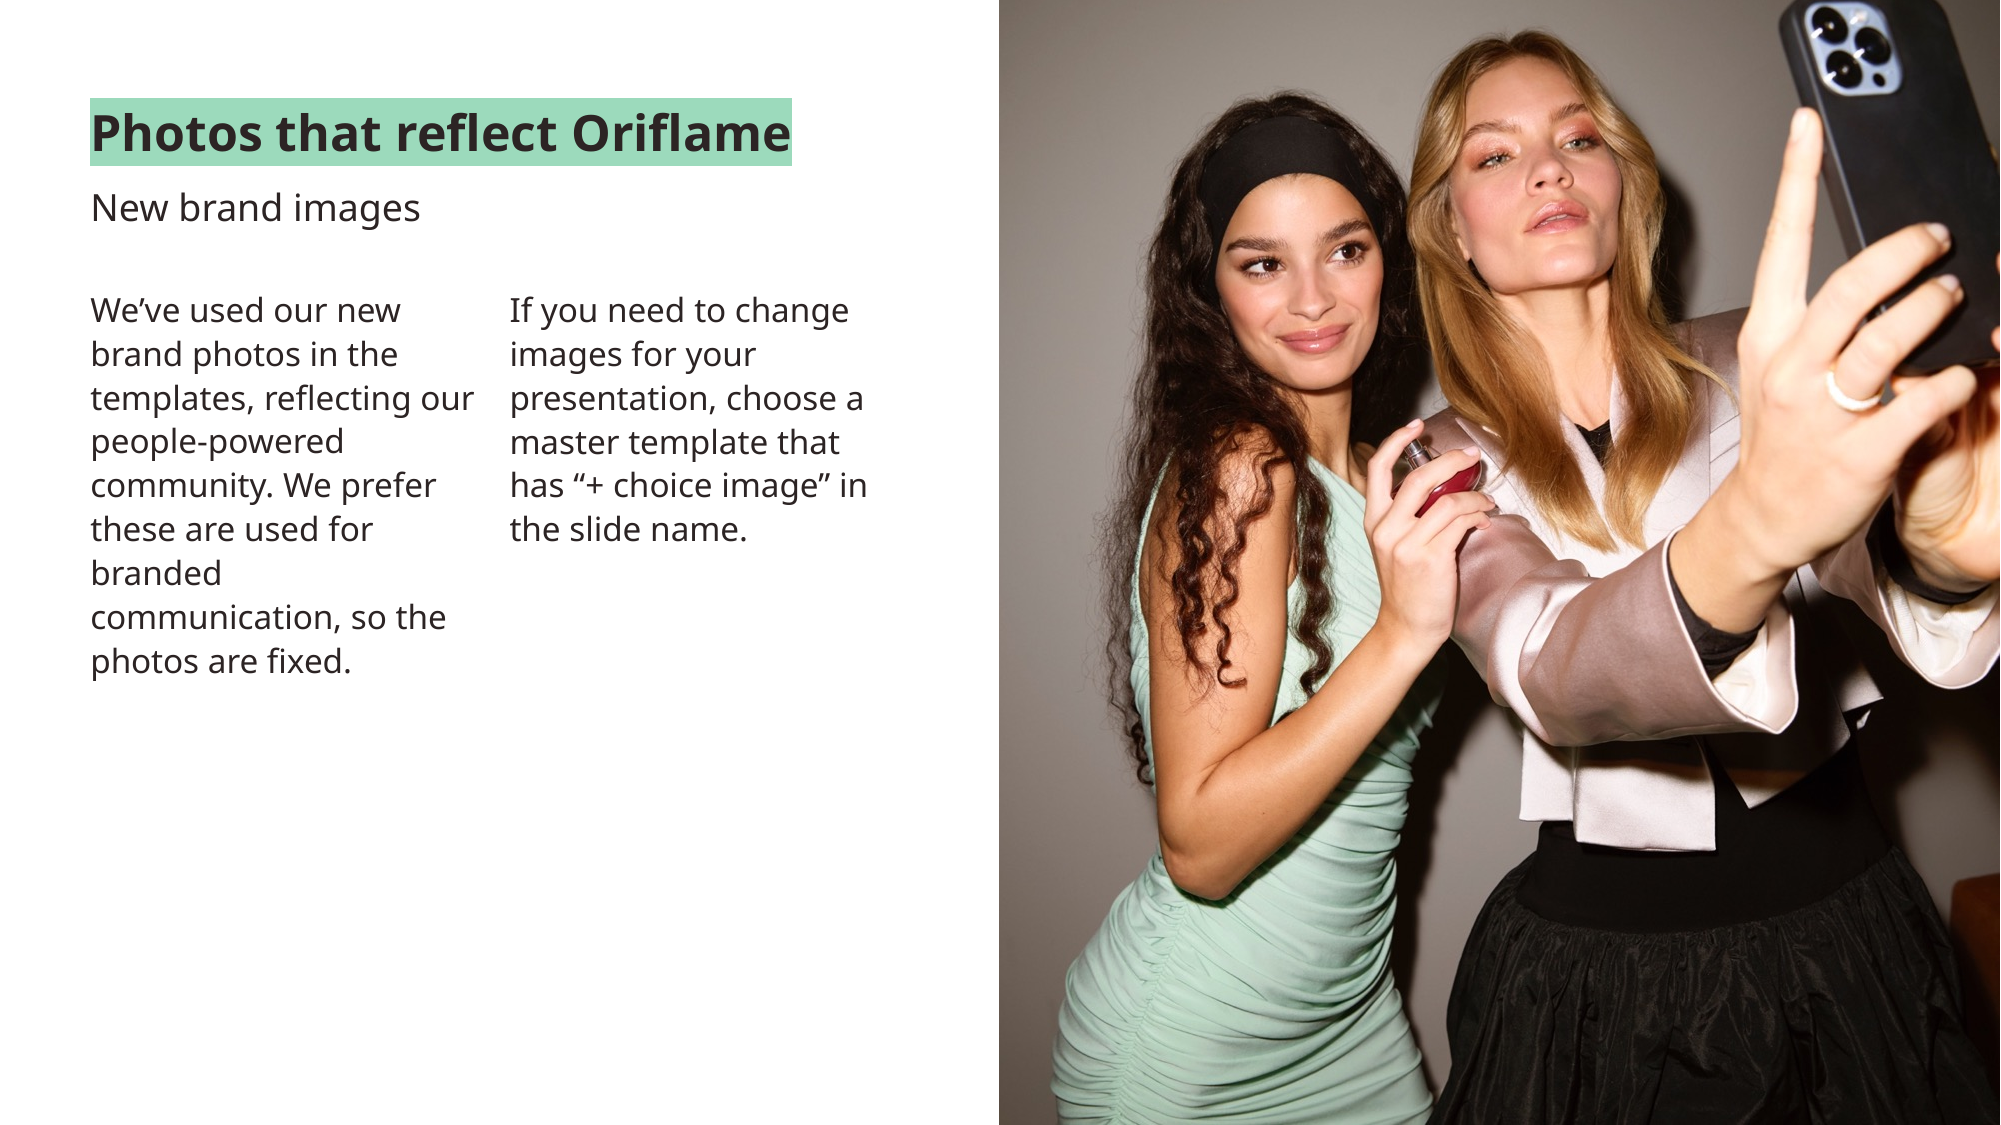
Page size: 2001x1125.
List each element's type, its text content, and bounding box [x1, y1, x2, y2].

title Photos that reflect Oriflame [90, 107, 929, 184]
list We’ve used our new brand photos in the templates, reflecting our people-powered community. We prefer these are used for branded communication, so the photos are fixed. [90, 284, 478, 941]
list If you need to change images for your presentation, choose a master template that has “+ choice image” in the slide name. [509, 285, 898, 941]
picture [999, 0, 2000, 1125]
list New brand images [90, 184, 929, 245]
